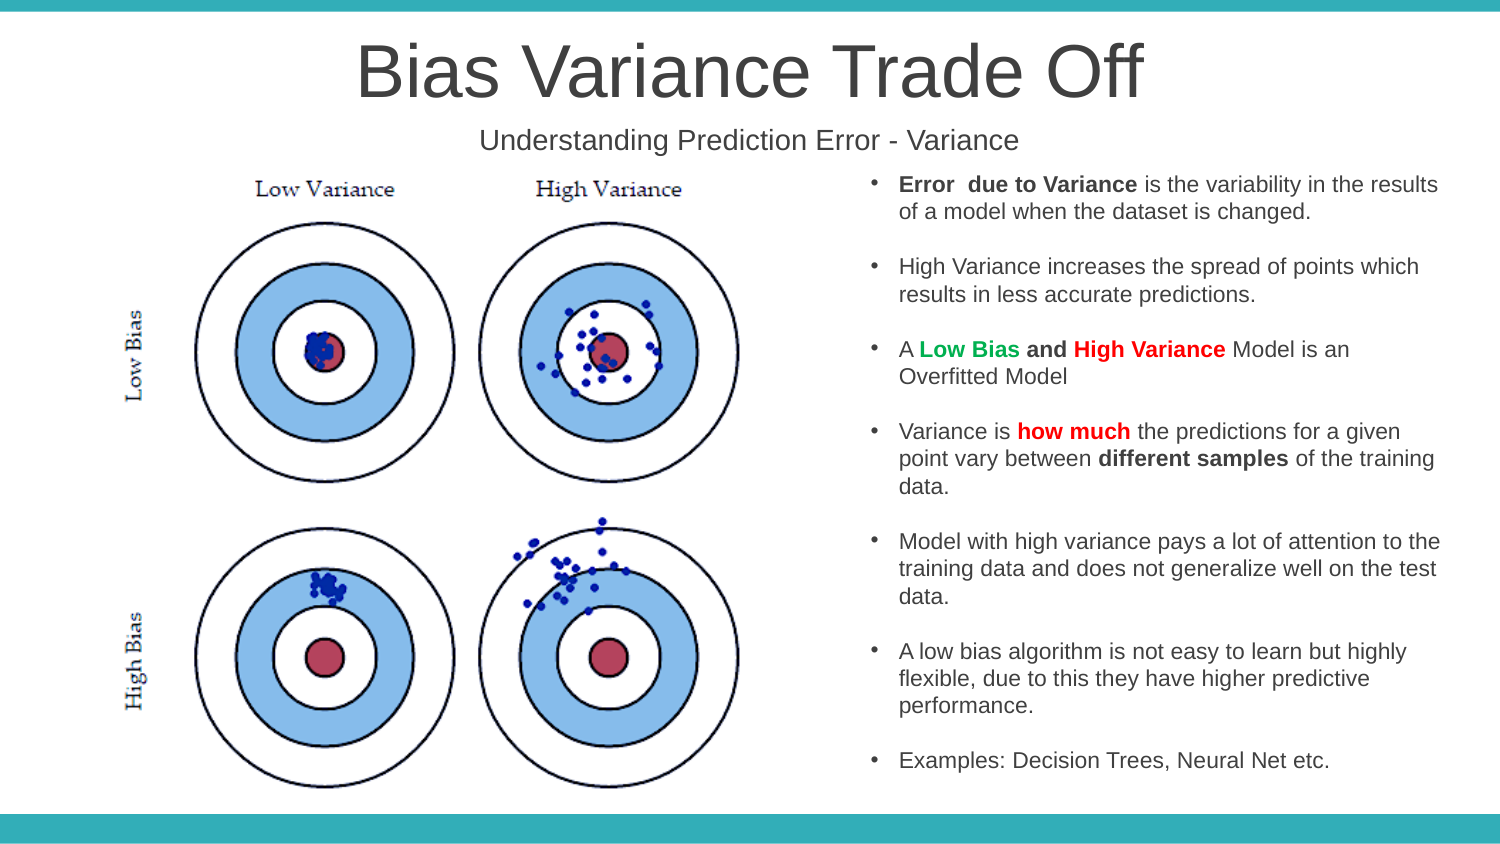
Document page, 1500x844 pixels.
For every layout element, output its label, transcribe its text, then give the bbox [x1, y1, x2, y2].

picture [71, 161, 785, 801]
list Bias Variance Trade Off [0, 20, 1500, 114]
list Understanding Prediction Error - Variance [0, 114, 1500, 162]
text_box Error due to Variance is the variability in the results of a model when the dataset is changed. High Variance increases the spread of points which results in less accurate predictions. A Low Bias and High Variance Model is an Overfitted Model Variance is how much the predictions for a given point vary between different samples of the training data. Model with high variance pays a lot of attention to the training data and does not generalize well on the test data. A low bias algorithm is not easy to learn but highly flexible, due to this they have higher predictive performance. Examples: Decision Trees, Neural Net etc. [855, 161, 1471, 809]
